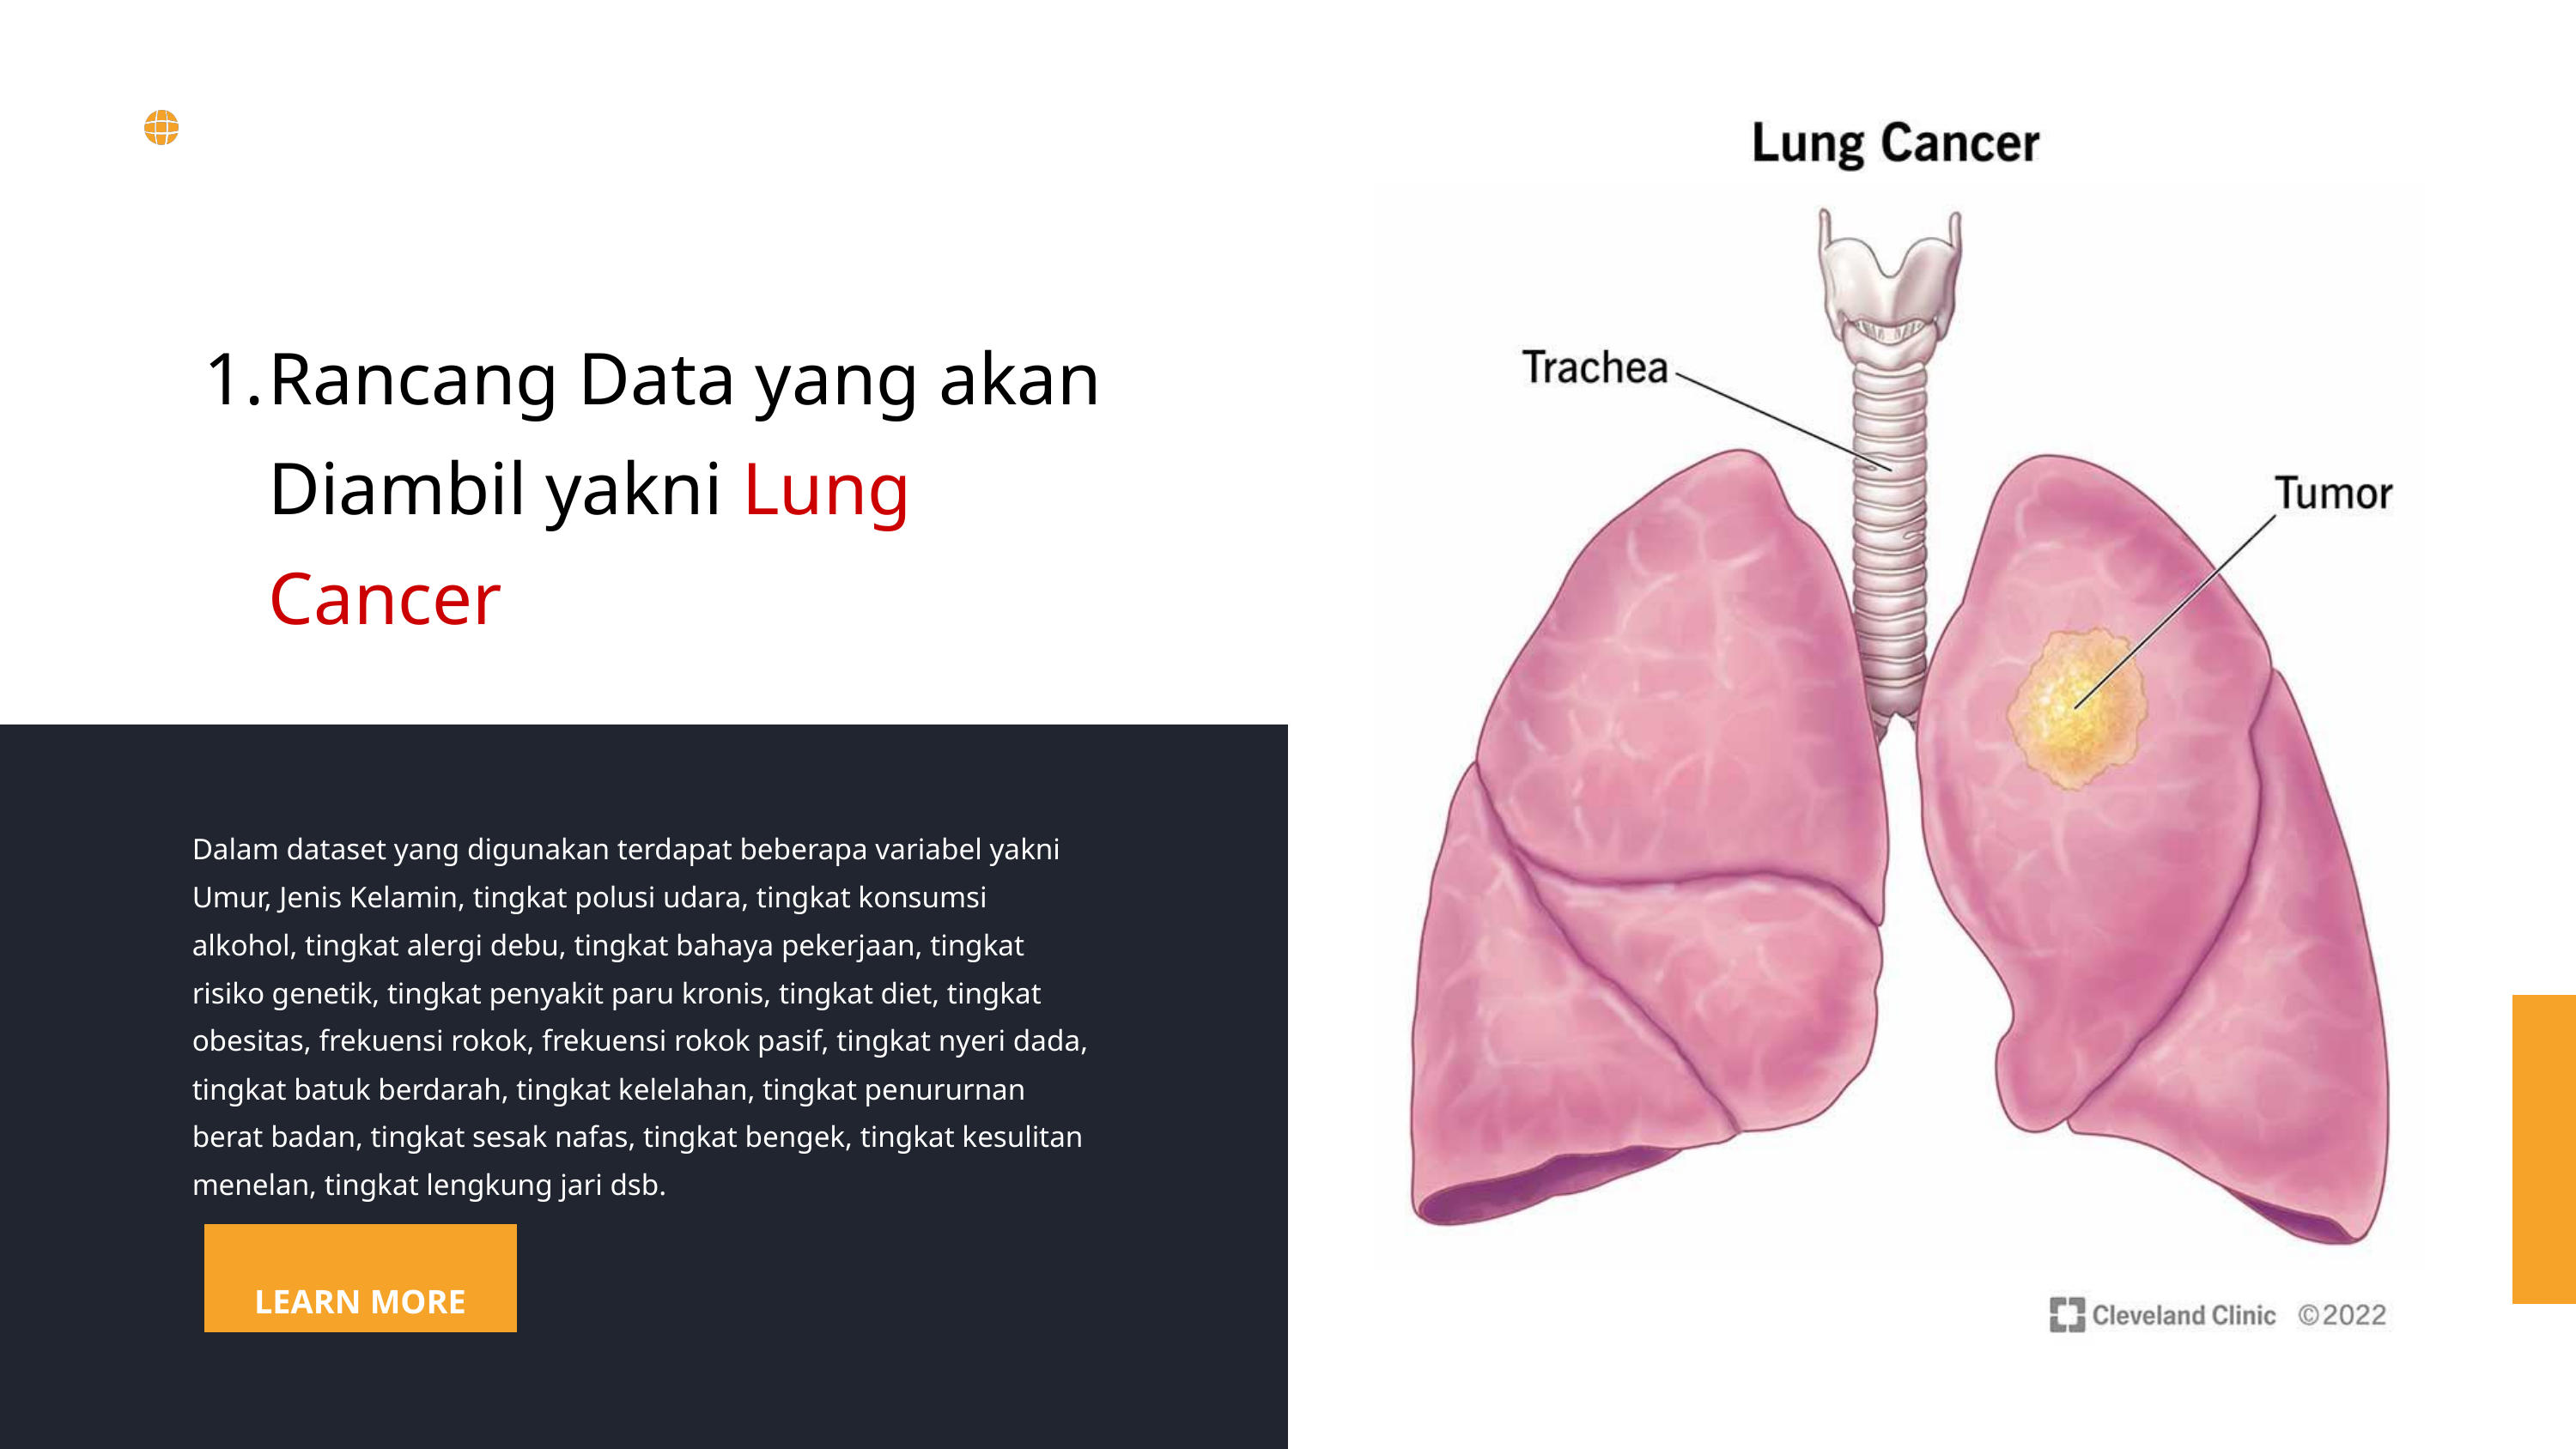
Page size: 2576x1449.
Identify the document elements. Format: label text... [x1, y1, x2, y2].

text_box LEARN MORE [204, 1265, 517, 1321]
picture [1363, 76, 2438, 1372]
text_box [204, 1224, 518, 1332]
text_box Rancang Data yang akan Diambil yakni Lung Cancer [204, 309, 1149, 640]
picture [144, 110, 179, 145]
text_box Dalam dataset yang digunakan terdapat beberapa variabel yakni Umur, Jenis Kelamin, tingkat polusi udara, tingkat konsumsi alkohol, tingkat alergi debu, tingkat bahaya pekerjaan, tingkat risiko genetik, tingkat penyakit paru kronis, tingkat diet, tingkat obesitas, frekuensi rokok, frekuensi rokok pasif, tingkat nyeri dada, tingkat batuk berdarah, tingkat kelelahan, tingkat penururnan berat badan, tingkat sesak nafas, tingkat bengek, tingkat kesulitan menelan, tingkat lengkung jari dsb. [191, 817, 1097, 1202]
text_box [0, 724, 1288, 1449]
text_box [2512, 994, 2576, 1304]
